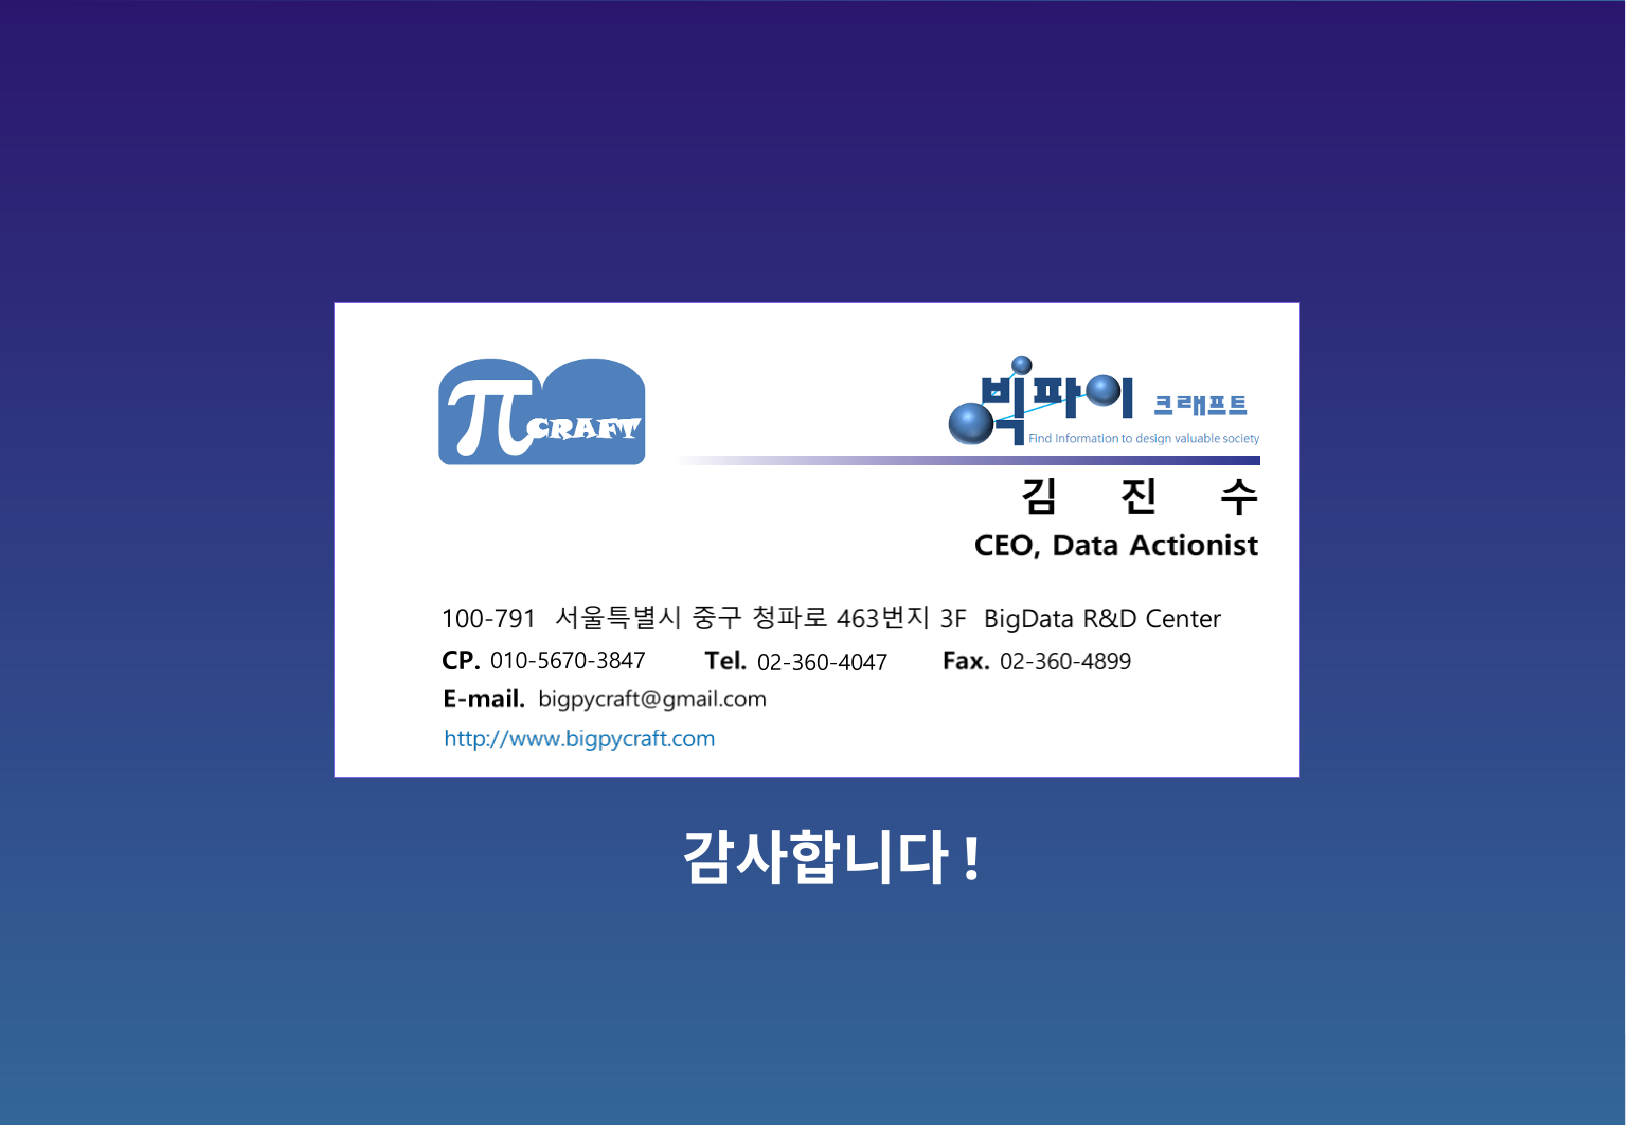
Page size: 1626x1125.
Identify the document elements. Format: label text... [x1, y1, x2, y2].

text_box [0, 1, 1625, 1125]
text_box 감사합니다! [221, 810, 1441, 903]
picture [333, 302, 1301, 778]
